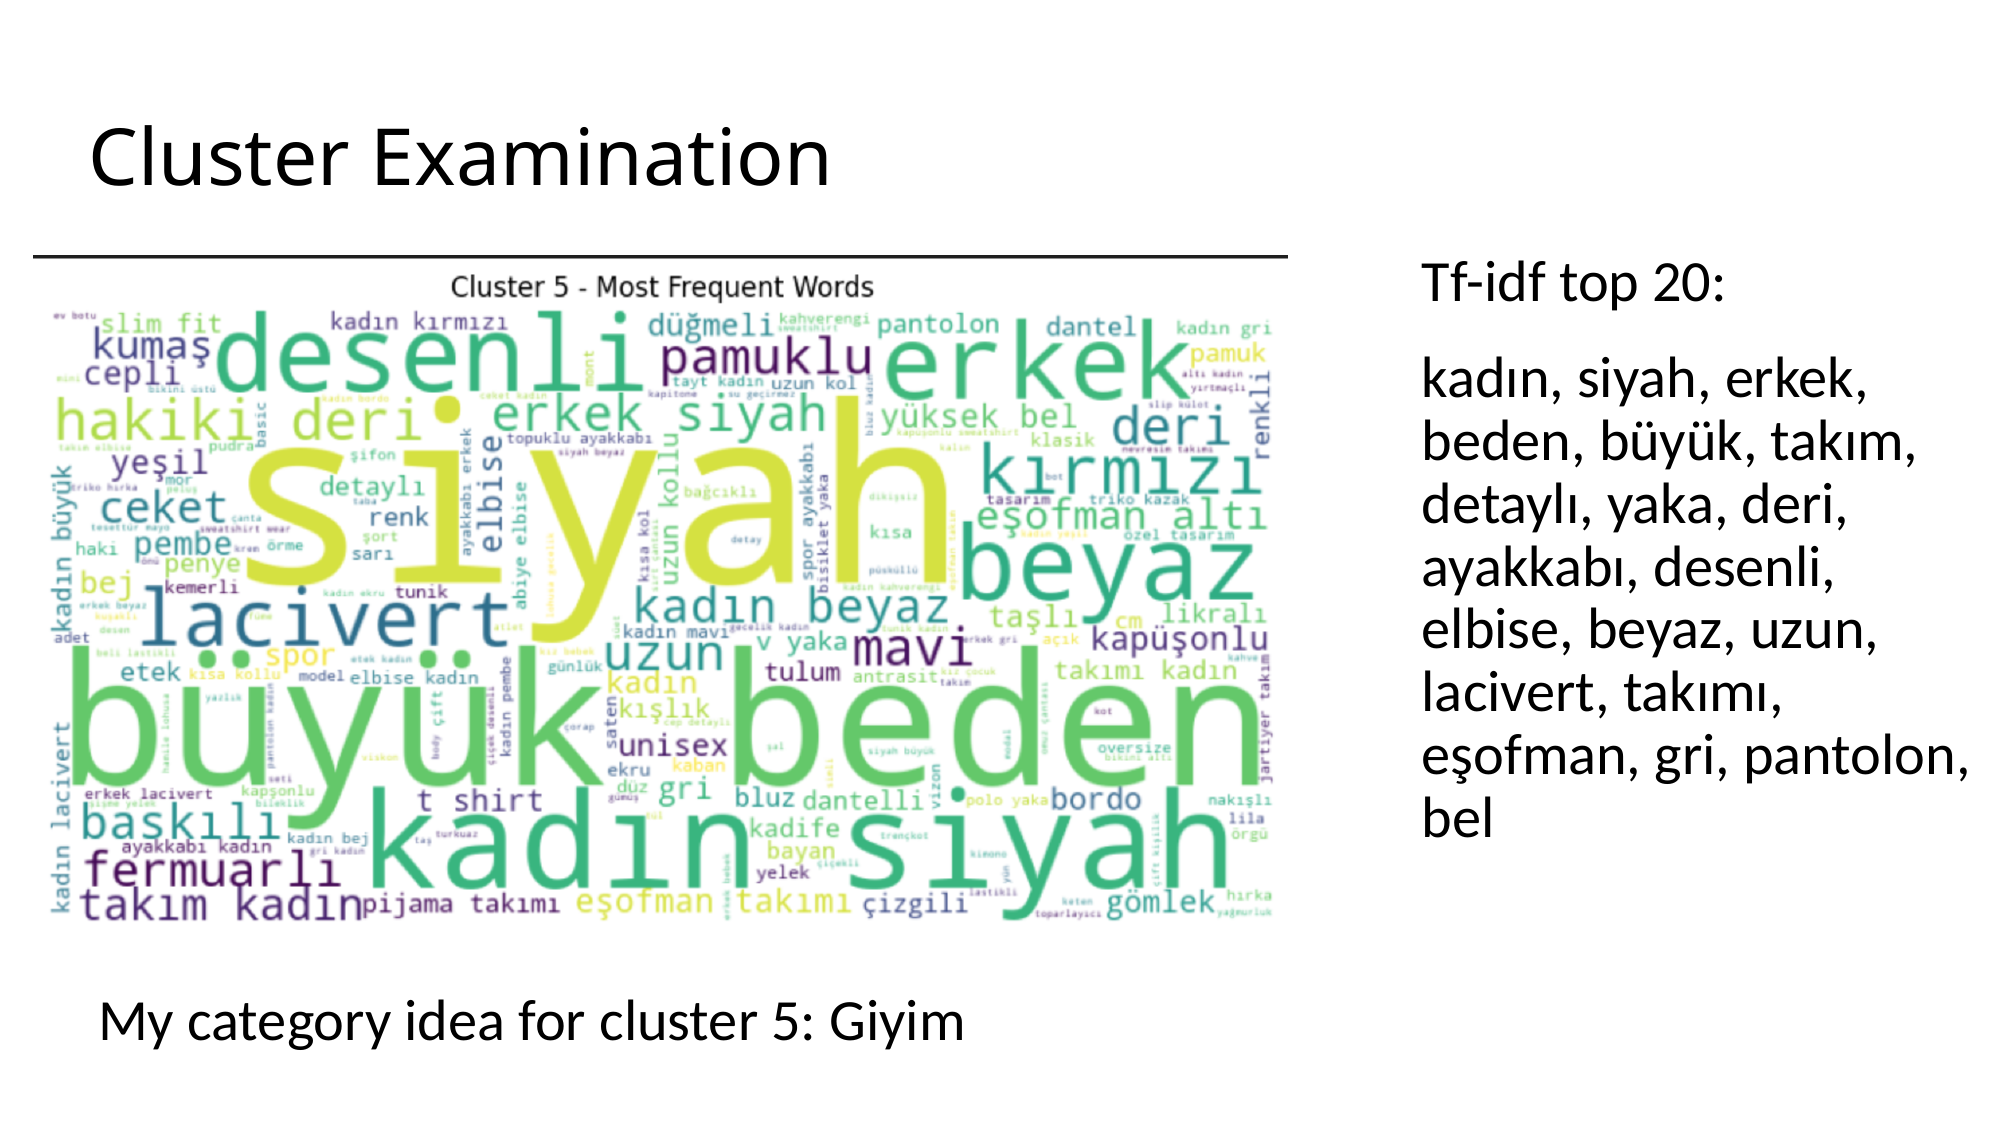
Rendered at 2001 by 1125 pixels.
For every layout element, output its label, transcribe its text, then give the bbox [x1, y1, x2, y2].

picture [33, 255, 1288, 937]
title Cluster Examination [68, 97, 1932, 223]
list My category idea for cluster 5: Giyim [78, 970, 2000, 1125]
list Tf-idf top 20: kadın, siyah, erkek, beden, büyük, takım, detaylı, yaka, deri, ayakkabı, desenli, elbise, beyaz, uzun, lacivert, takımı, eşofman, gri, pantolon, bel [1401, 231, 1993, 970]
